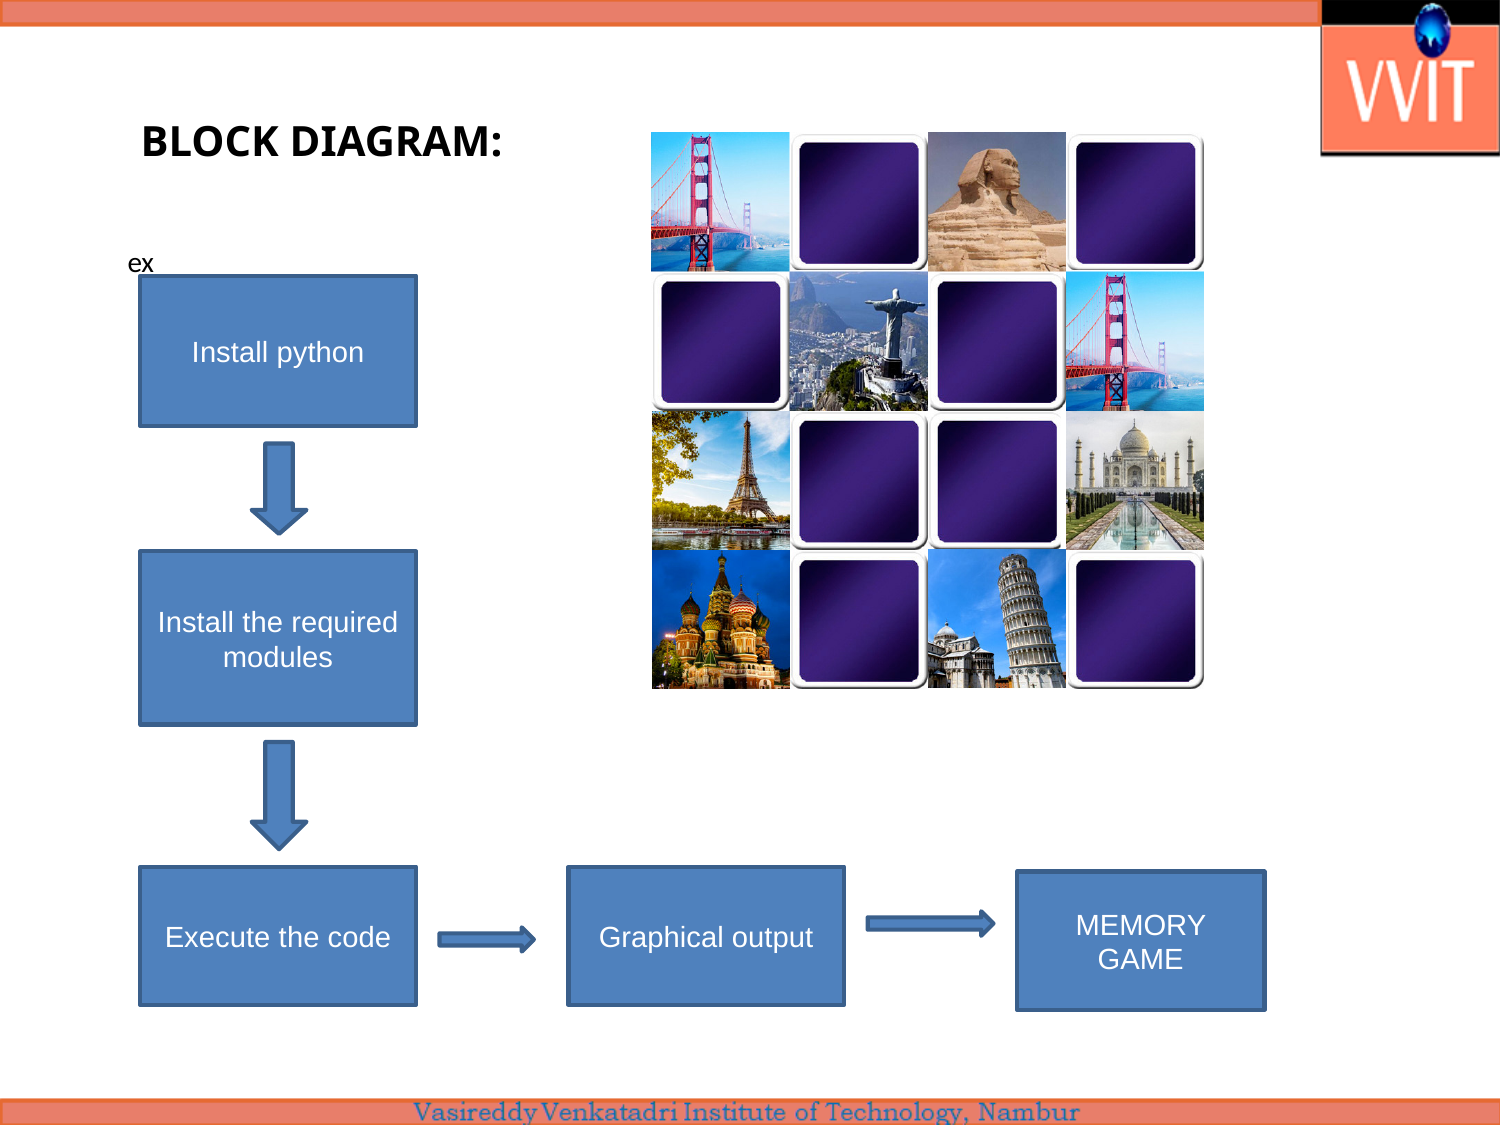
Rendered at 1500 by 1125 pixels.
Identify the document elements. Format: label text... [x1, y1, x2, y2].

text_box Graphical output [566, 865, 846, 1007]
text_box [865, 909, 996, 938]
text_box [249, 441, 309, 536]
text_box MEMORY GAME [1015, 869, 1267, 1012]
text_box [249, 739, 309, 852]
title BLOCK DIAGRAM: [75, 44, 569, 235]
text_box Install the required modules [138, 549, 418, 727]
picture [0, 0, 1500, 1125]
text_box [437, 925, 536, 954]
list ex [75, 235, 569, 1005]
text_box Install python [138, 274, 418, 428]
text_box Execute the code [138, 865, 418, 1007]
